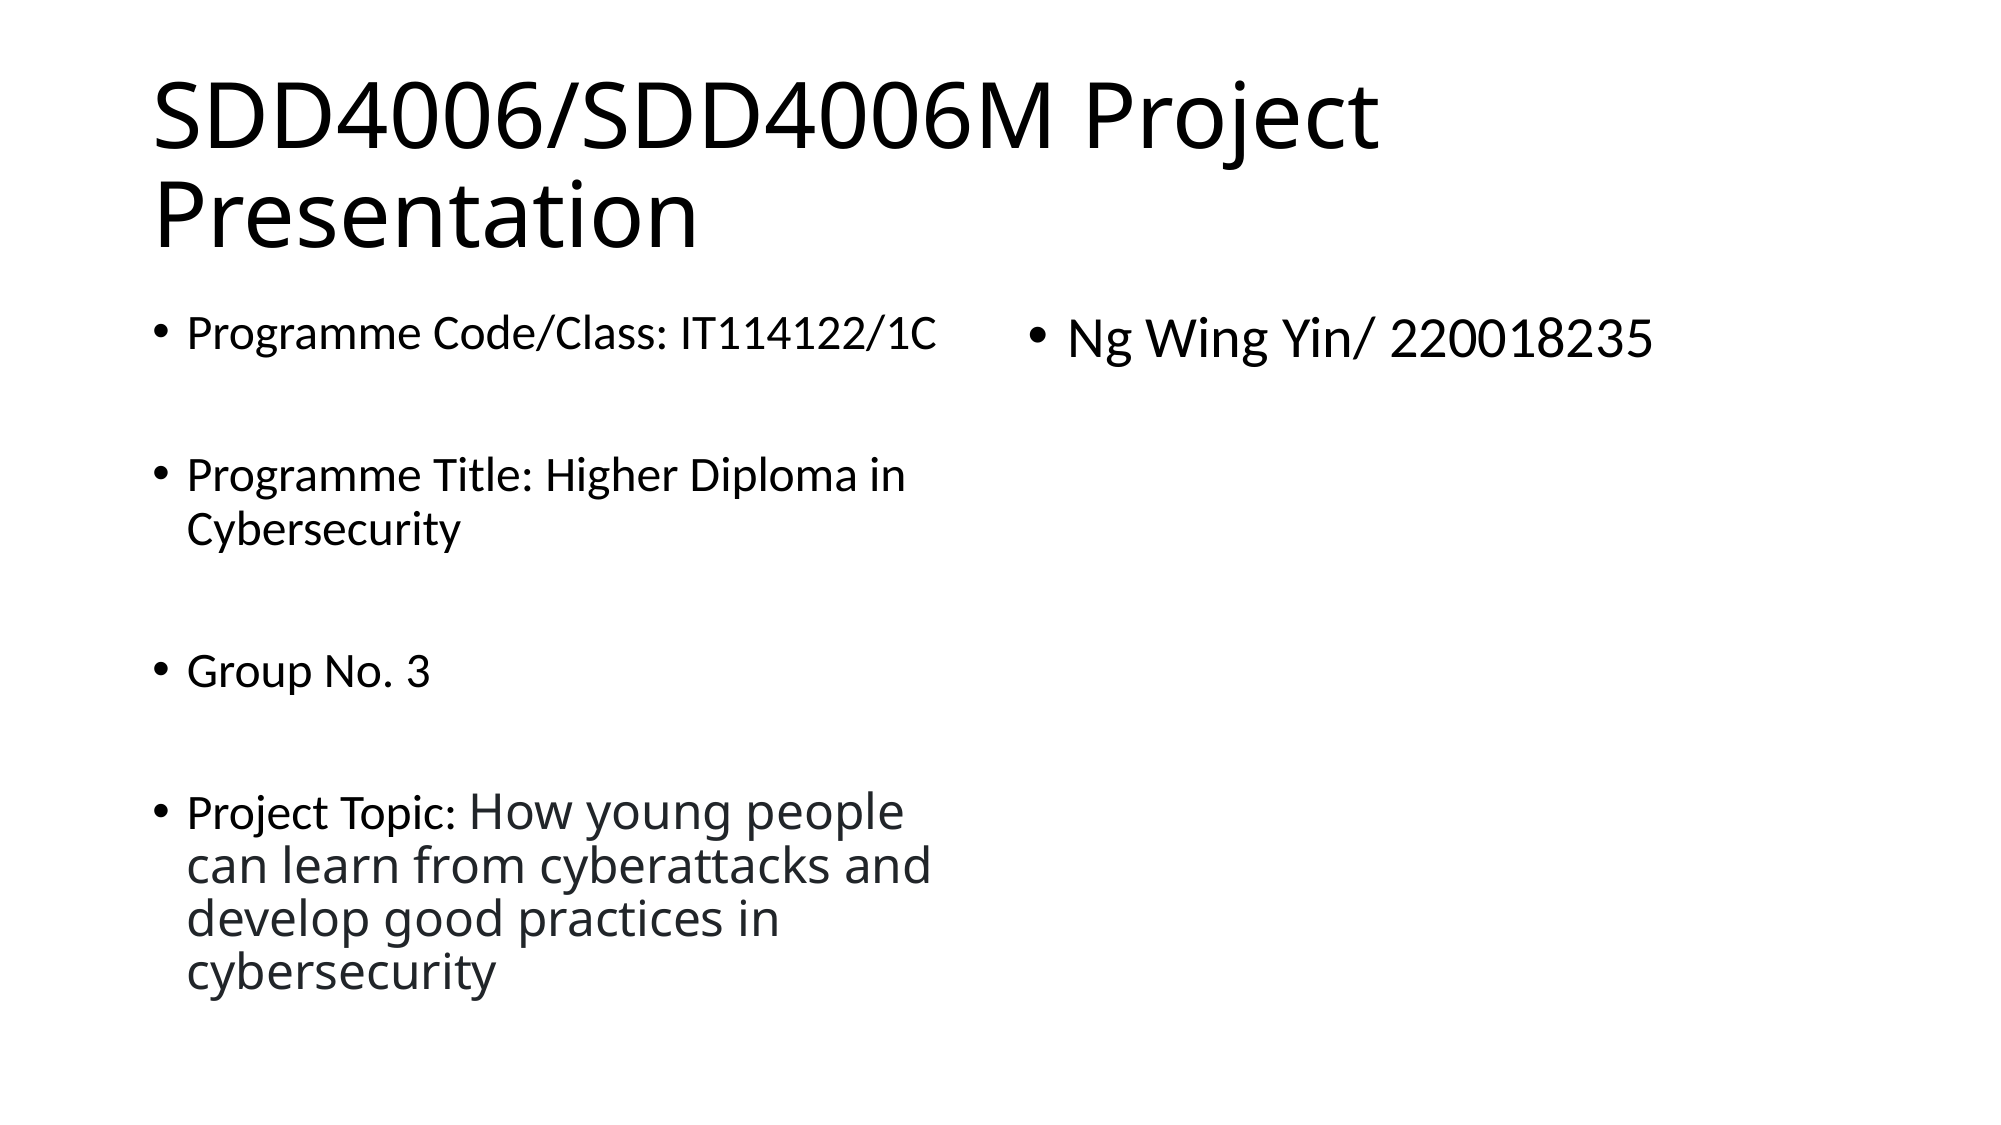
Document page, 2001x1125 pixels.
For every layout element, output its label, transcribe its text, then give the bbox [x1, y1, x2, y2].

title SDD4006/SDD4006M Project Presentation [137, 59, 1863, 278]
list Ng Wing Yin/ 220018235 [1012, 299, 1863, 1014]
list Programme Code/Class: IT114122/1C Programme Title: Higher Diploma in Cybersecurity Group No. 3 Project Topic: How young people can learn from cyberattacks and develop good practices in cybersecurity [137, 299, 988, 1014]
